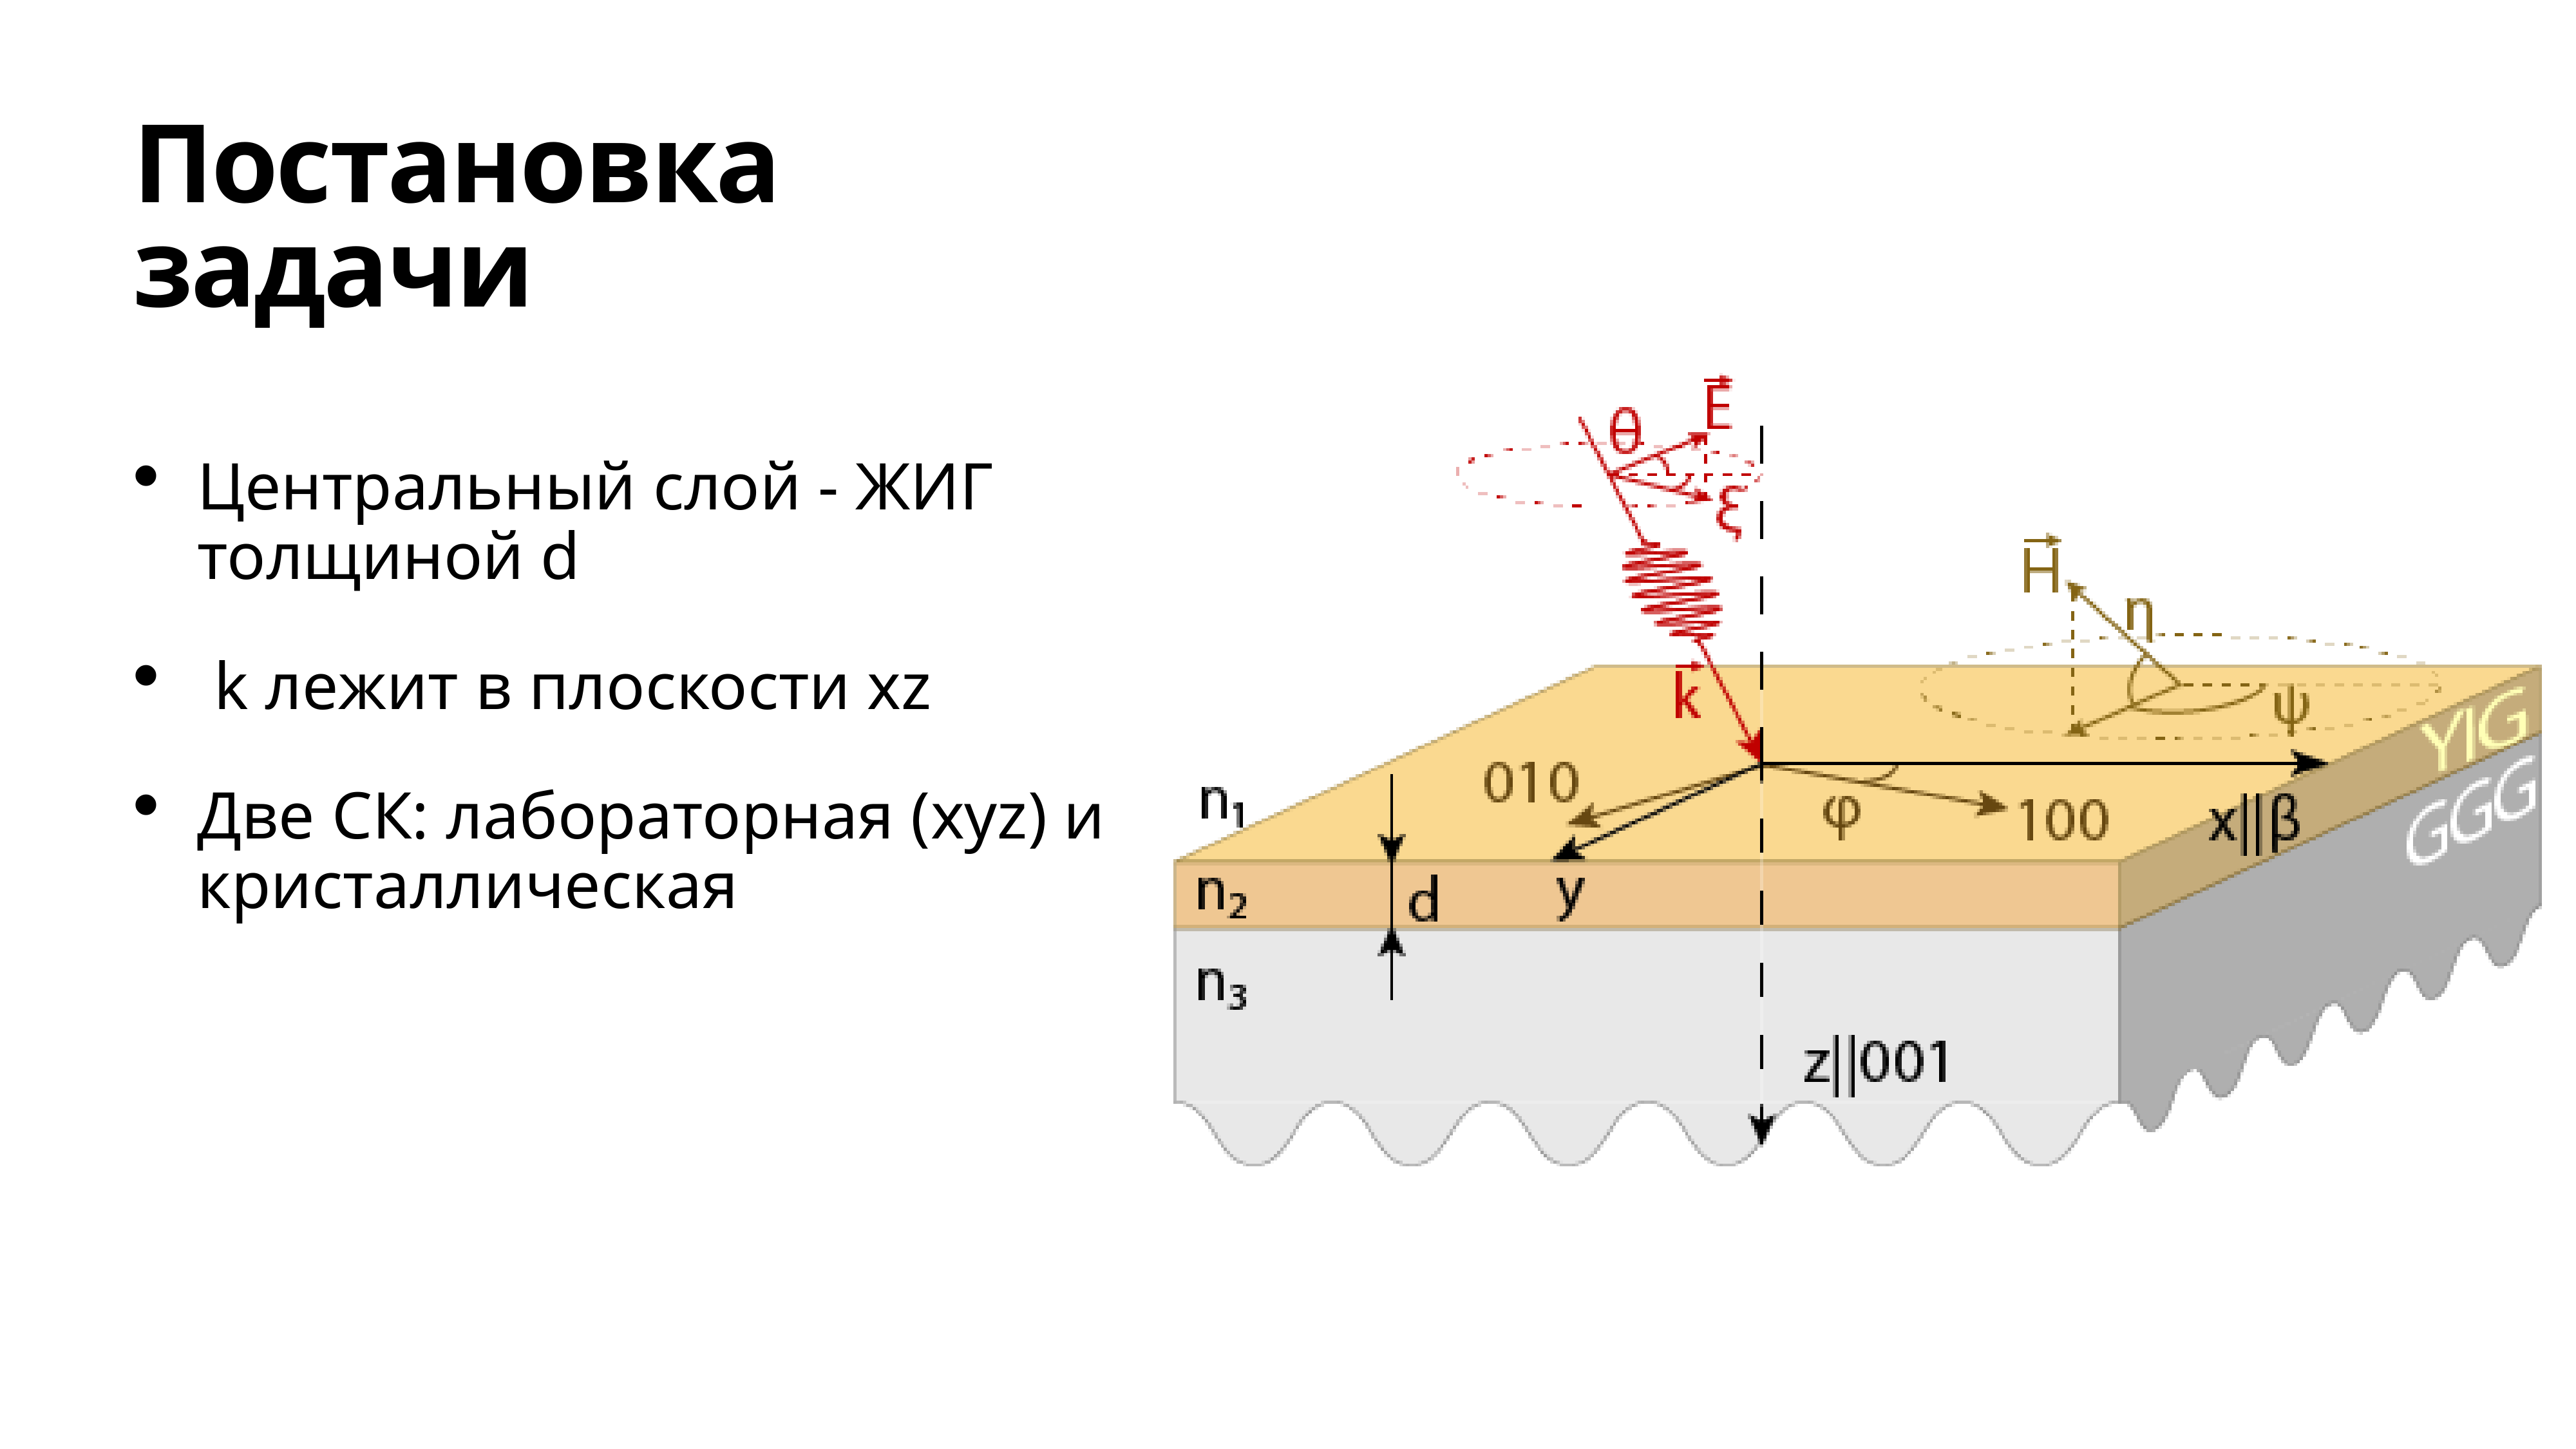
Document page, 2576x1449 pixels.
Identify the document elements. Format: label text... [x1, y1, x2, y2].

picture [1160, 349, 2576, 1187]
title Постановка задачи [127, 113, 1161, 266]
list Центральный слой - ЖИГ толщиной d k лежит в плоскости xz Две СК: лабораторная (xyz) и кристаллическая [127, 448, 1161, 1321]
